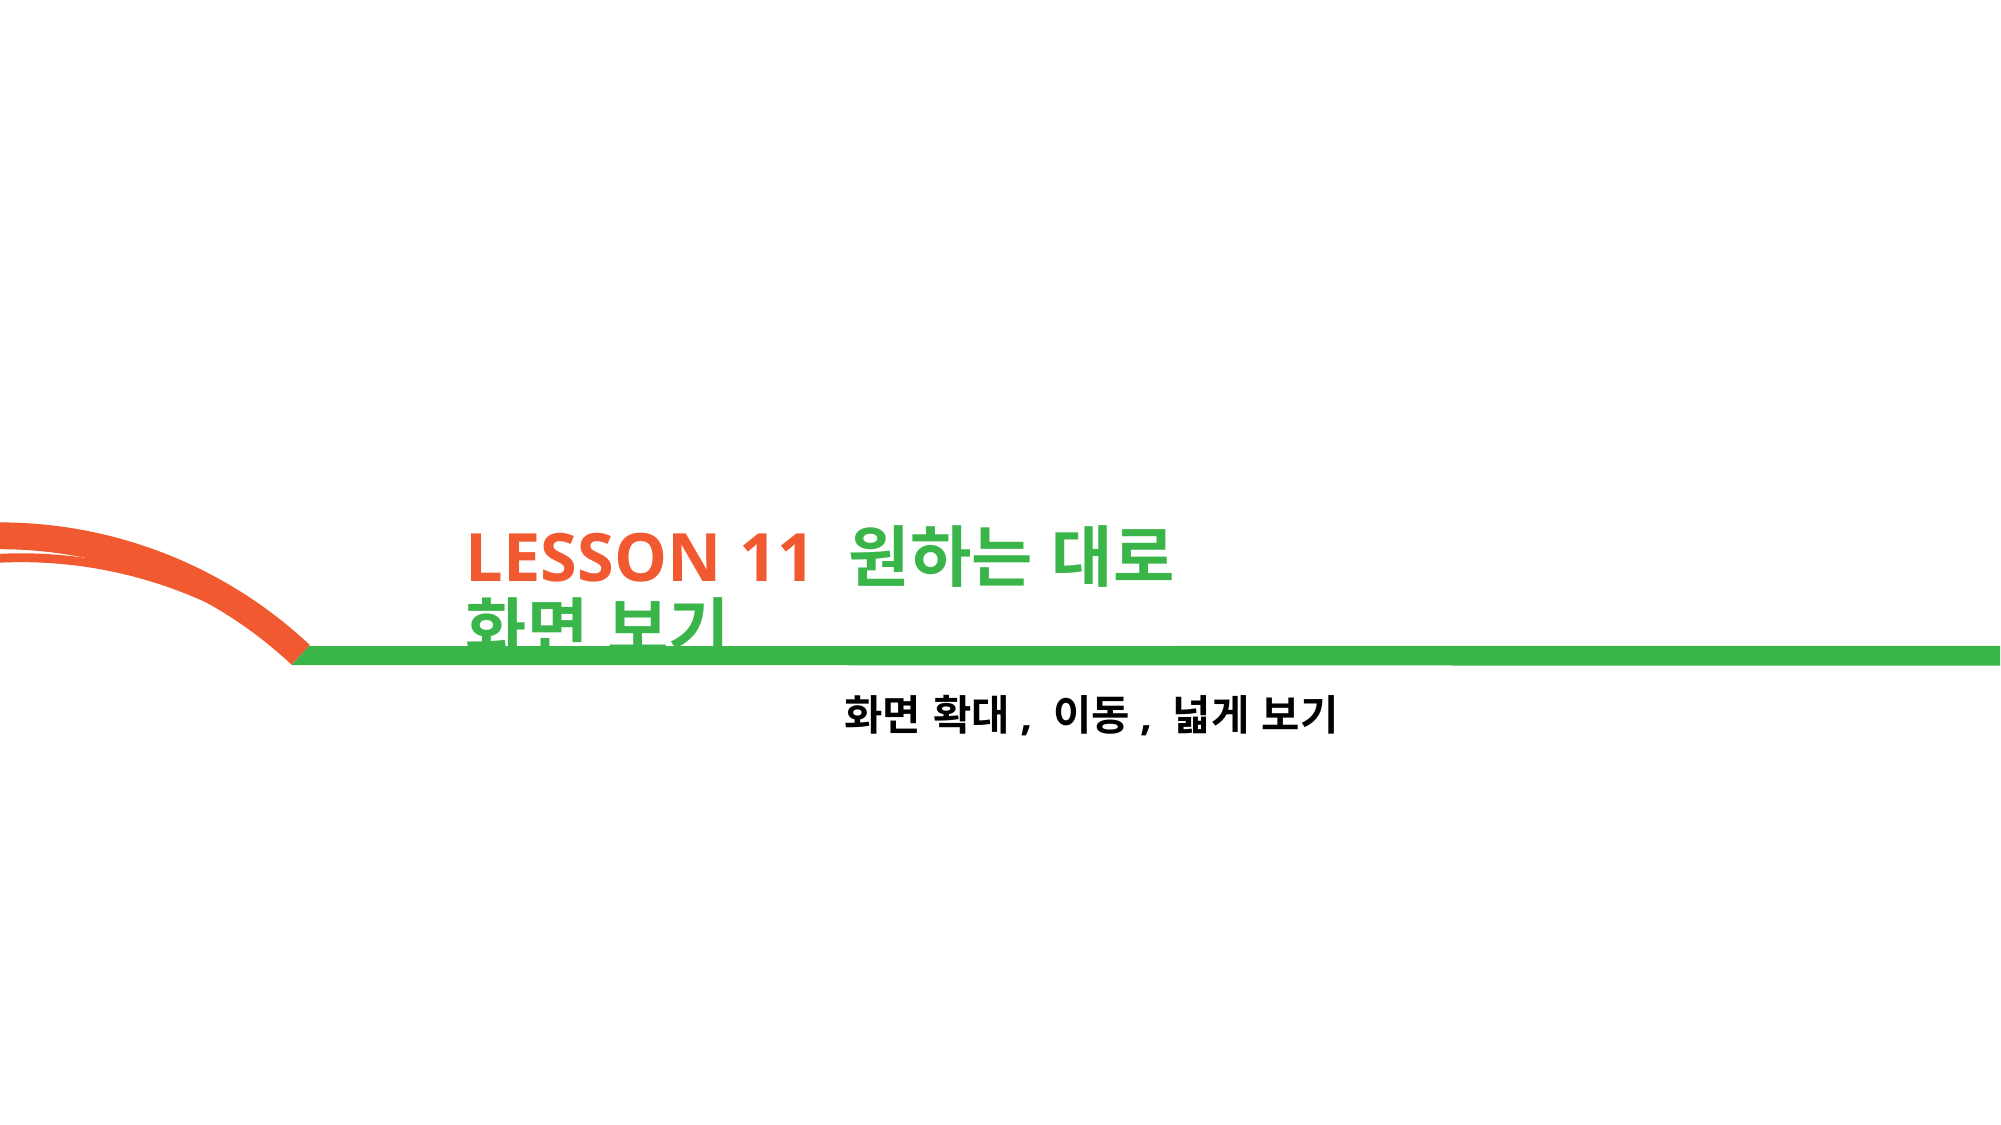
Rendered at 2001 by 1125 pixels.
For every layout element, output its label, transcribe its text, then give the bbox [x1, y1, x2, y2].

list LESSON 11 원하는 대로 화면 보기 [465, 544, 1208, 649]
text_box 화면 확대, 이동, 넓게 보기 [829, 681, 1354, 746]
